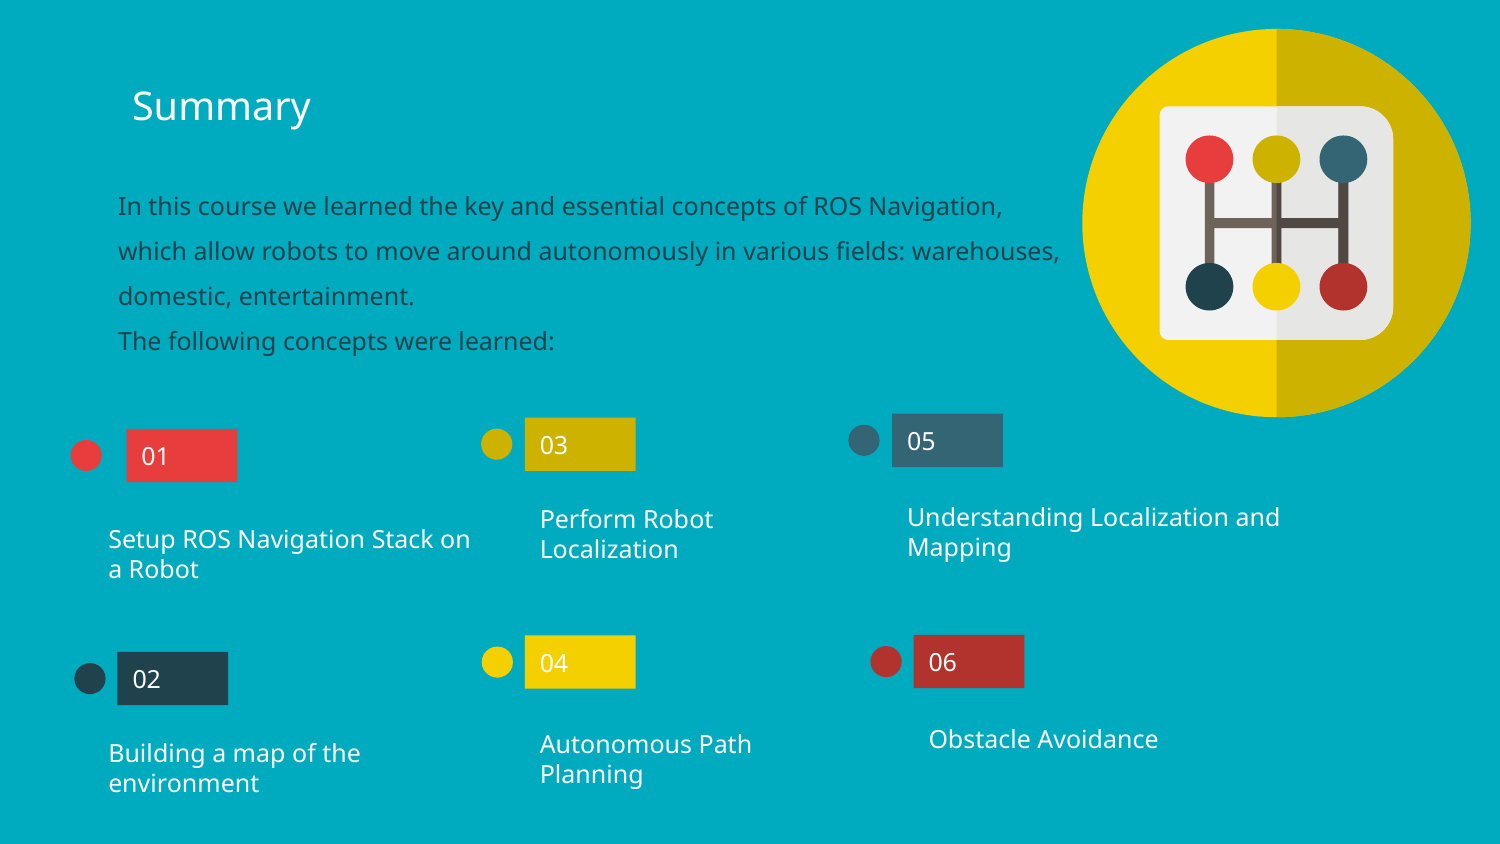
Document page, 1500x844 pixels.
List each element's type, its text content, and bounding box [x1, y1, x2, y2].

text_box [481, 635, 849, 844]
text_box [1082, 28, 1471, 418]
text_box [74, 651, 458, 844]
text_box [848, 413, 1303, 582]
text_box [870, 634, 1301, 804]
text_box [70, 428, 505, 615]
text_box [480, 417, 844, 582]
text_box In this course we learned the key and essential concepts of ROS Navigation, which allow robots to move around autonomously in various fields: warehouses, domestic, entertainment. The following concepts were learned: [103, 185, 1076, 345]
title Summary [116, 66, 1076, 161]
